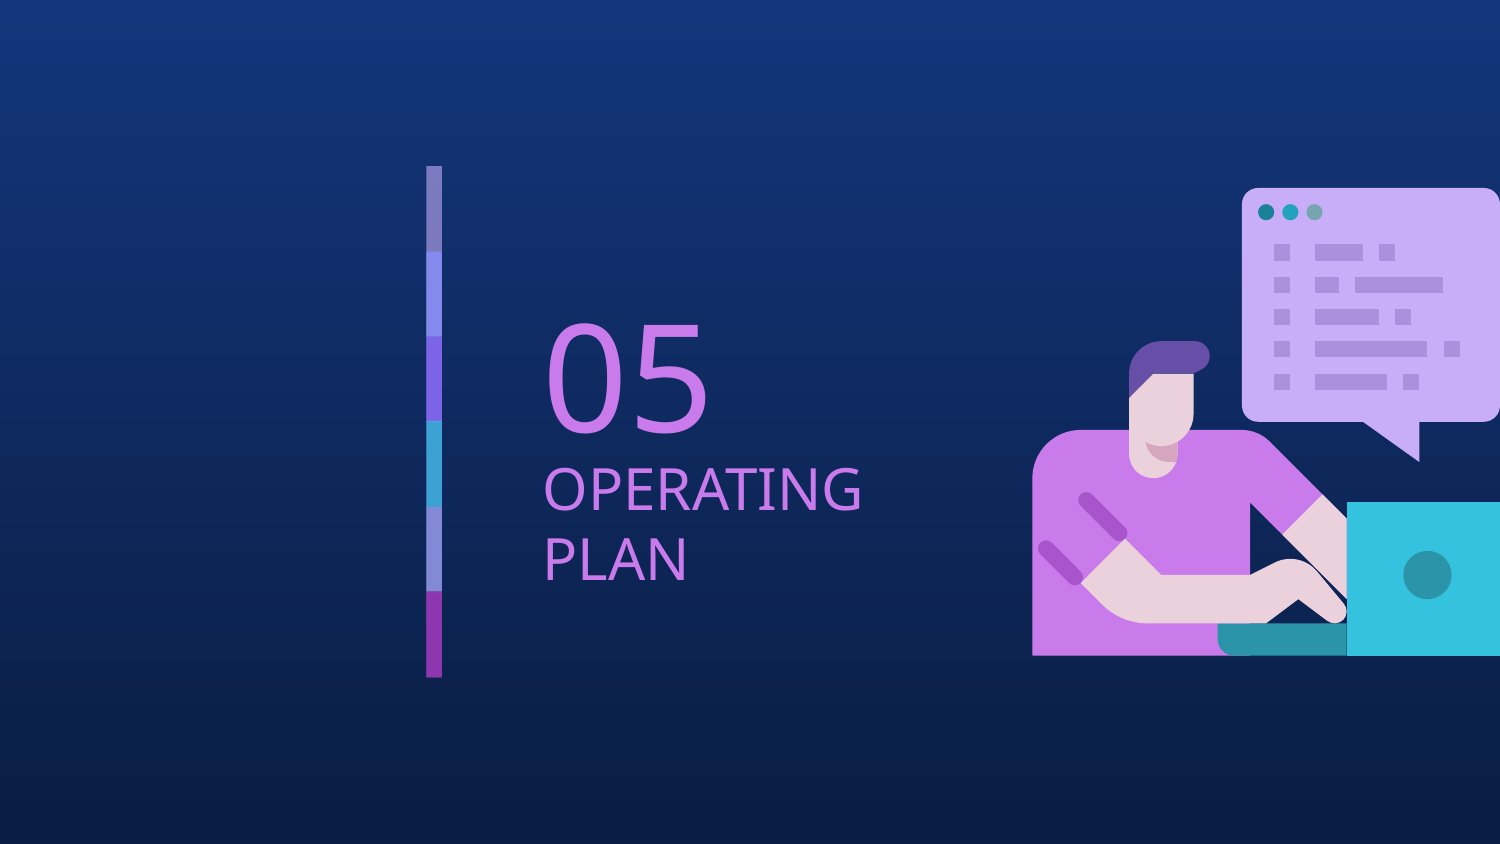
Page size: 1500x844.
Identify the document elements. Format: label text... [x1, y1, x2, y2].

title OPERATING PLAN [527, 472, 958, 573]
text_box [1032, 187, 1500, 656]
title 05 [527, 271, 790, 472]
